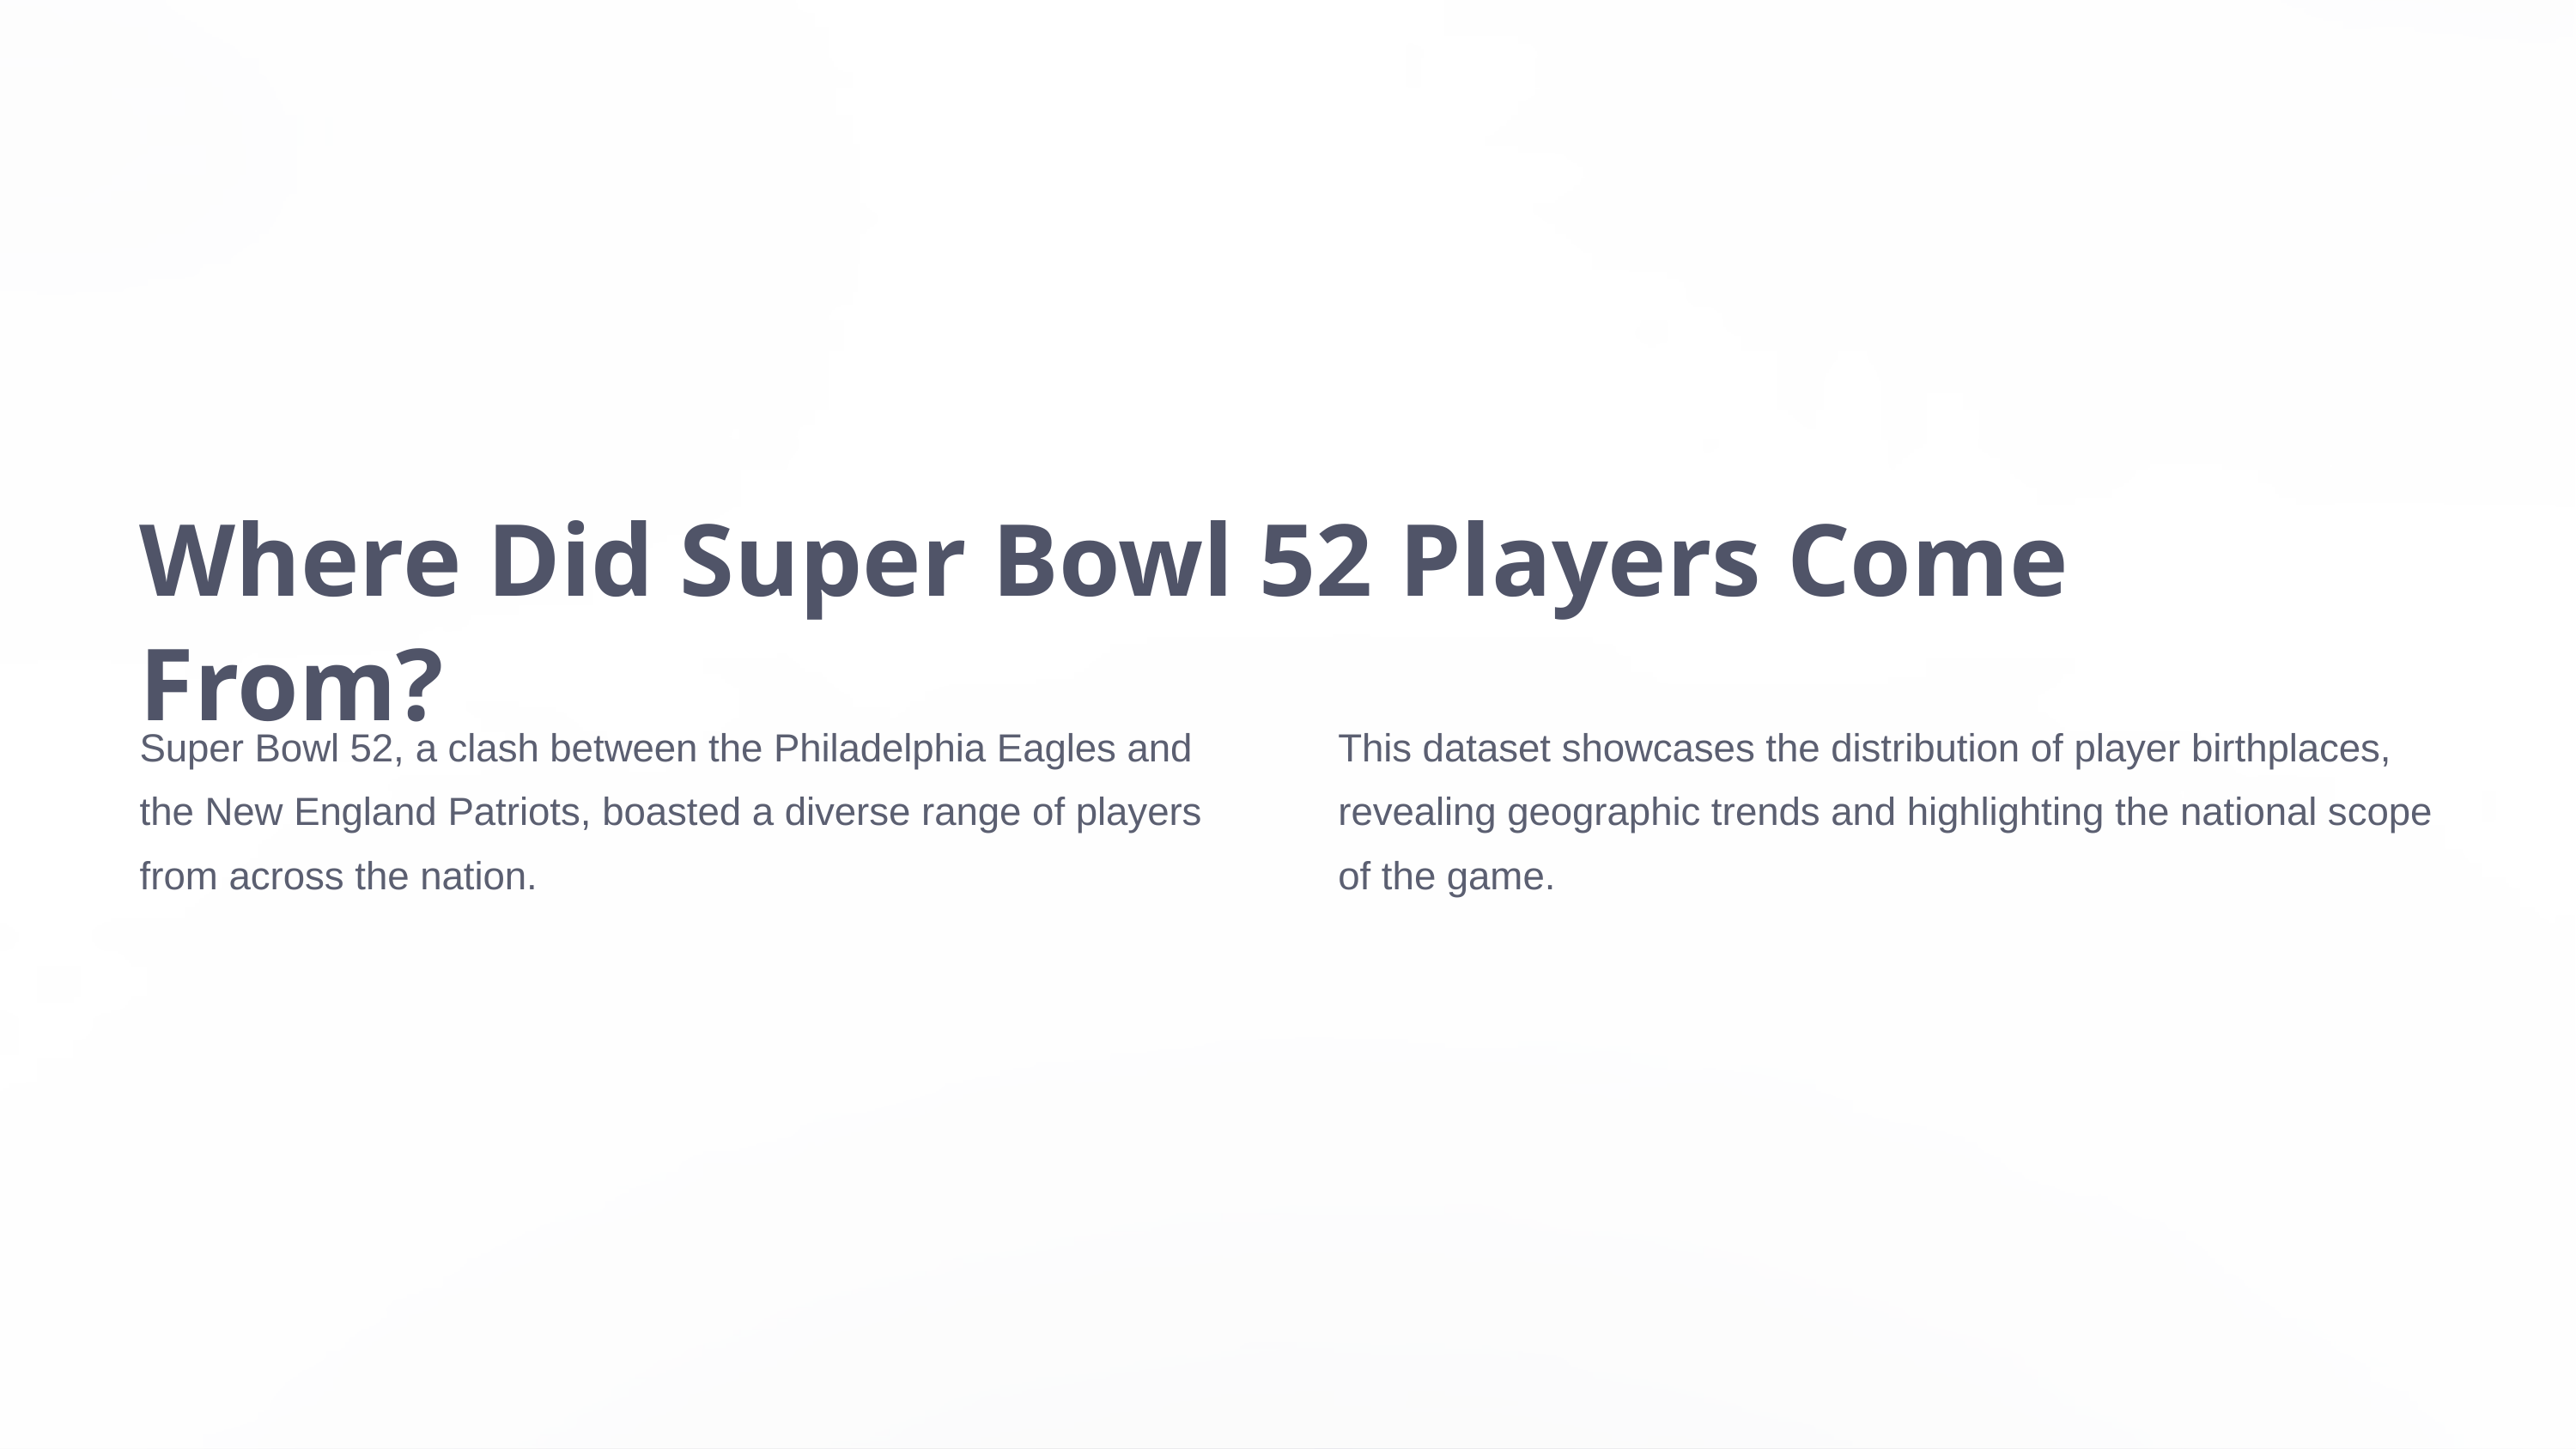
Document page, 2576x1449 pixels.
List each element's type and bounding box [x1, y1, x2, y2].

text_box [0, 0, 2576, 1449]
